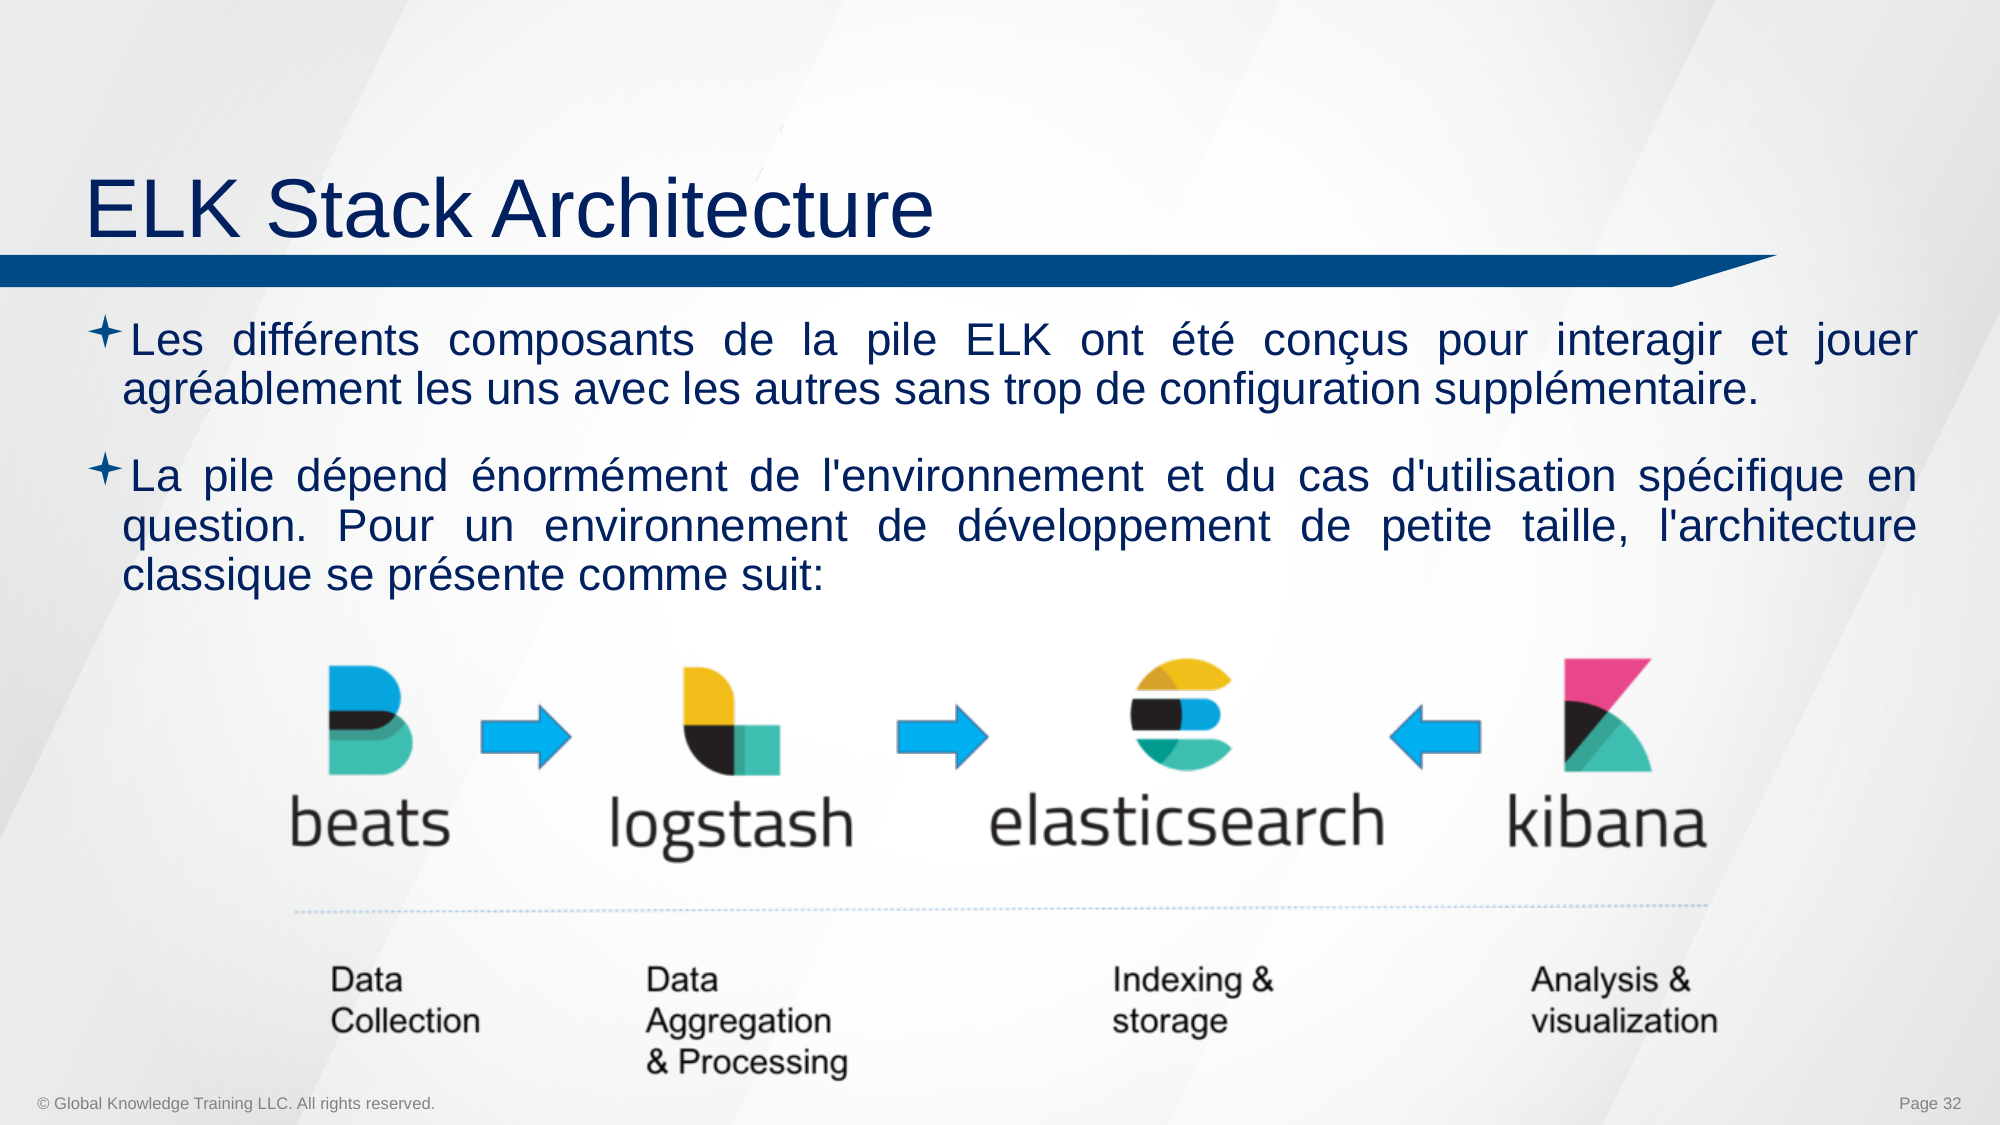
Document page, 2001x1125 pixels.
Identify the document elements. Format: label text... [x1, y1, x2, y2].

list Les différents composants de la pile ELK ont été conçus pour interagir et jouer agréablement les uns avec les autres sans trop de configuration supplémentaire. La pile dépend énormément de l'environnement et du cas d'utilisation spécifique en question. Pour un environnement de développement de petite taille, l'architecture classique se présente comme suit: [84, 308, 1920, 1088]
title ELK Stack Architecture [84, 46, 1678, 264]
picture [249, 621, 1751, 1104]
